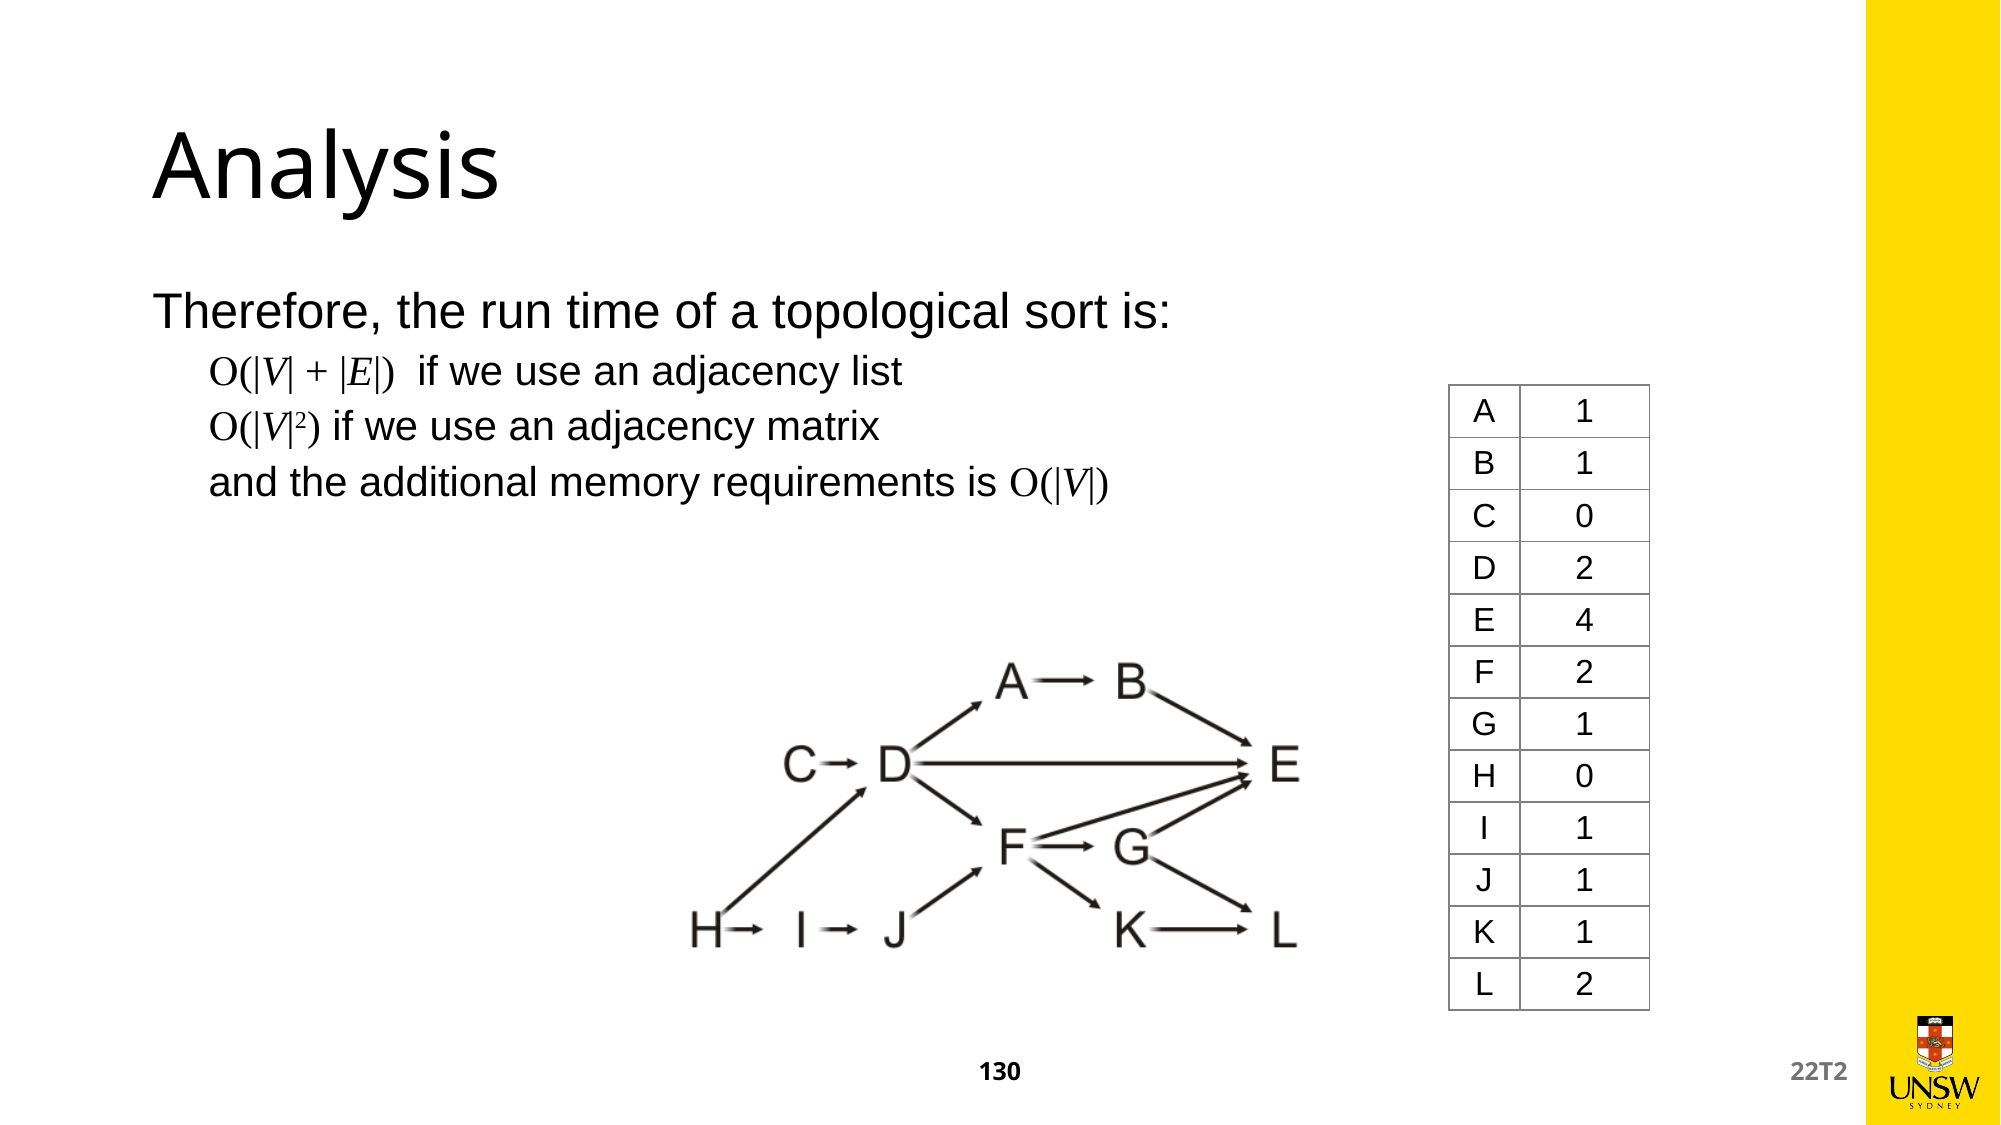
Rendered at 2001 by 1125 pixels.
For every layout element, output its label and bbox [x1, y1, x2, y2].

table_cell [1450, 907, 1519, 957]
table_cell [1521, 803, 1649, 853]
table_cell [1450, 751, 1519, 801]
table_cell [1521, 959, 1649, 1009]
table_cell [1521, 751, 1649, 801]
table_cell [1521, 907, 1649, 957]
table_cell [1521, 647, 1649, 697]
table_cell [1450, 438, 1519, 489]
table_cell [1521, 595, 1649, 645]
table_cell [1450, 542, 1519, 593]
table_cell [1450, 959, 1519, 1009]
table_header [1521, 386, 1649, 437]
table_cell [1450, 855, 1519, 905]
picture [1890, 1016, 1980, 1109]
table_cell [1450, 490, 1519, 541]
list [137, 277, 1863, 992]
table_cell [1521, 438, 1649, 489]
table_header [1450, 386, 1519, 437]
slide_number [774, 1042, 1225, 1103]
table_cell [1450, 647, 1519, 697]
table_cell [1521, 699, 1649, 749]
table_cell [1450, 699, 1519, 749]
table_cell [1521, 855, 1649, 905]
table_cell [1450, 595, 1519, 645]
picture [669, 645, 1331, 965]
title [137, 59, 1863, 277]
table_cell [1521, 542, 1649, 593]
table_cell [1521, 490, 1649, 541]
footer [1225, 1042, 1863, 1103]
table_cell [1450, 803, 1519, 853]
